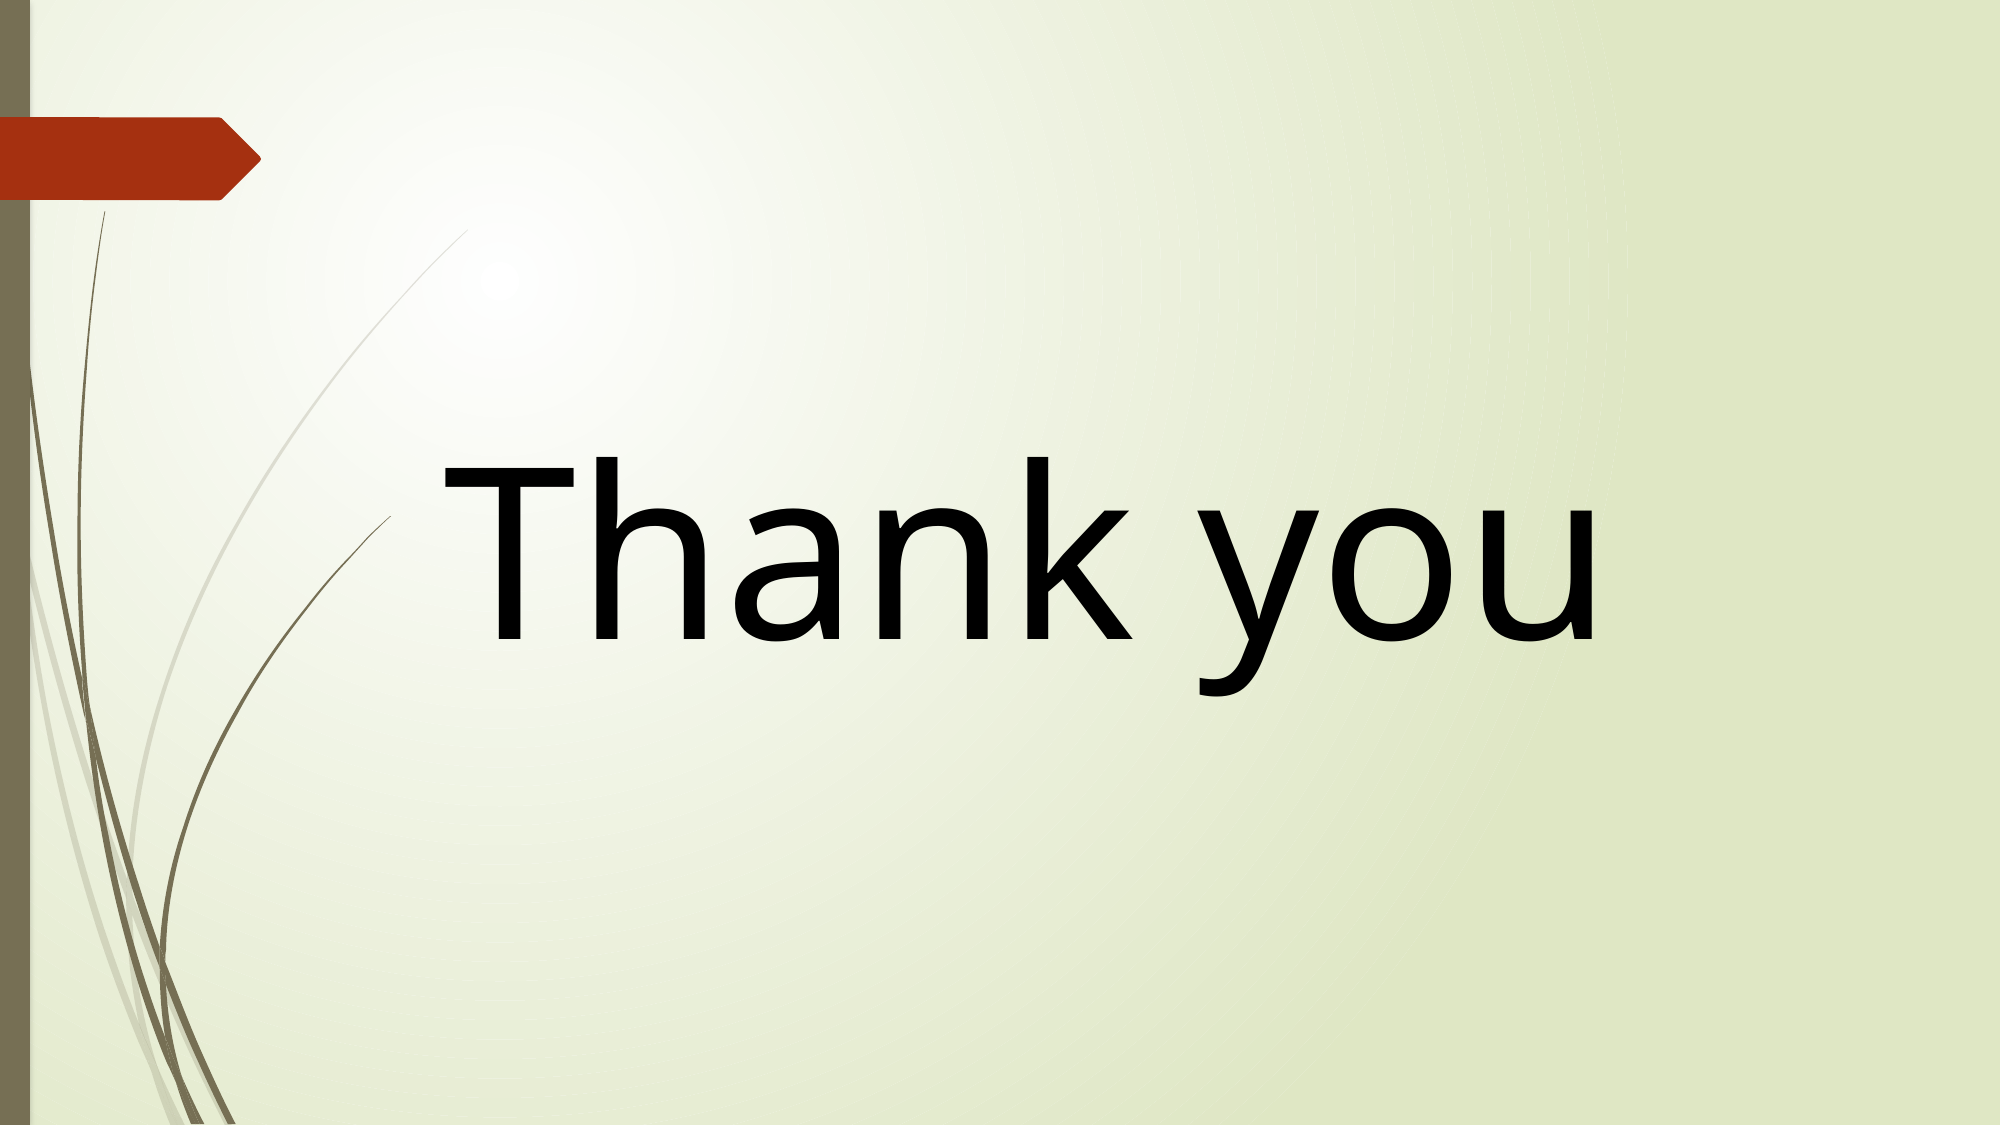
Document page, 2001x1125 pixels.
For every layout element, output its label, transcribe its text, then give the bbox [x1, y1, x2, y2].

text_box Thank you [320, 392, 1736, 695]
